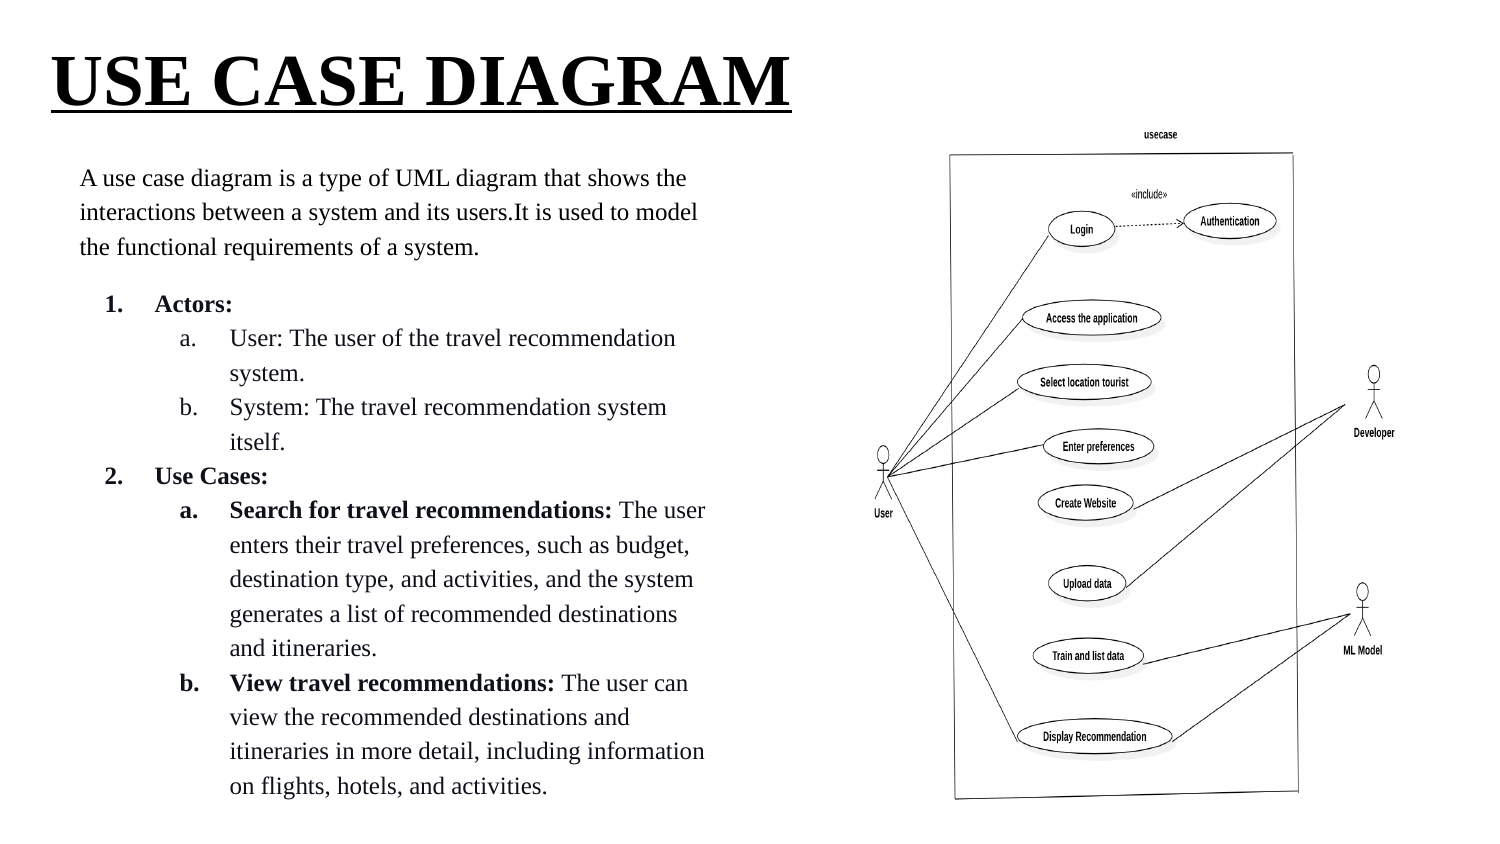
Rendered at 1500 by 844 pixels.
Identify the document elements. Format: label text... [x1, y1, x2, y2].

title USE CASE DIAGRAM [35, 16, 1434, 111]
list A use case diagram is a type of UML diagram that shows the interactions between a system and its users.It is used to model the functional requirements of a system. Actors: User: The user of the travel recommendation system. System: The travel recommendation system itself. Use Cases: Search for travel recommendations: The user enters their travel preferences, such as budget, destination type, and activities, and the system generates a list of recommended destinations and itineraries. View travel recommendations: The user can view the recommended destinations and itineraries in more detail, including information on flights, hotels, and activities. [64, 141, 721, 703]
picture [819, 121, 1476, 831]
